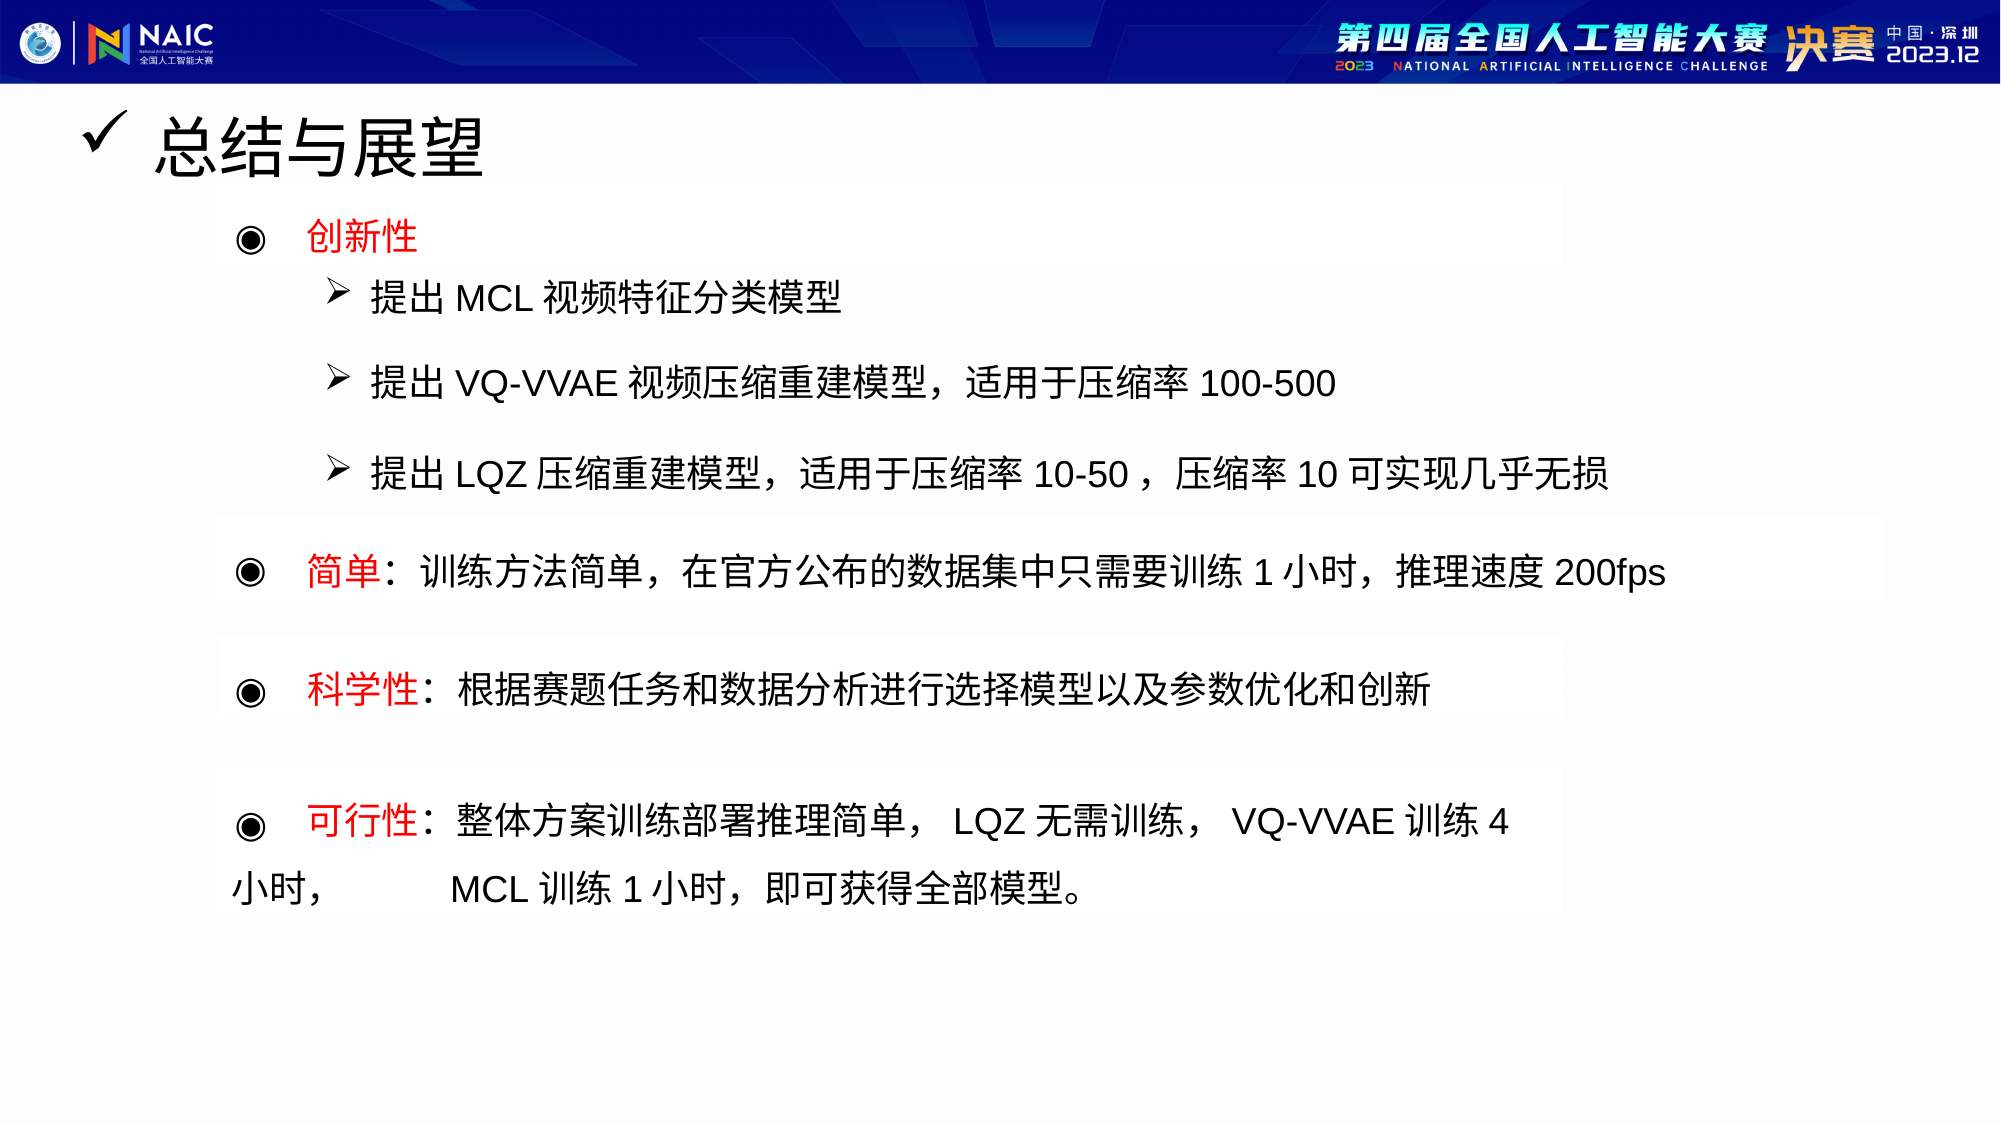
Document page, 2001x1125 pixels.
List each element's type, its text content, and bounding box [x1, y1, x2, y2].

text_box 简单：训练方法简单，在官方公布的数据集中只需要训练1小时，推理速度200fps [216, 517, 1882, 601]
text_box 总结与展望 [62, 97, 763, 193]
text_box 科学性：根据赛题任务和数据分析进行选择模型以及参数优化和创新 [217, 636, 1563, 719]
text_box ◉ [219, 205, 283, 266]
text_box 提出MCL视频特征分类模型 [309, 266, 1709, 326]
text_box ◉ [219, 658, 283, 719]
text_box ◉ [219, 792, 283, 853]
text_box 提出LQZ压缩重建模型，适用于压缩率10-50，压缩率10可实现几乎无损 [309, 442, 1848, 503]
text_box 提出VQ-VVAE视频压缩重建模型，适用于压缩率100-500 [309, 351, 1709, 412]
text_box 可行性：整体方案训练部署推理简单，LQZ无需训练，VQ-VVAE训练4小时， MCL训练1小时，即可获得全部模型。 [216, 767, 1563, 918]
picture [0, 0, 2001, 1125]
text_box 创新性 [217, 183, 1563, 266]
text_box ◉ [219, 537, 282, 598]
